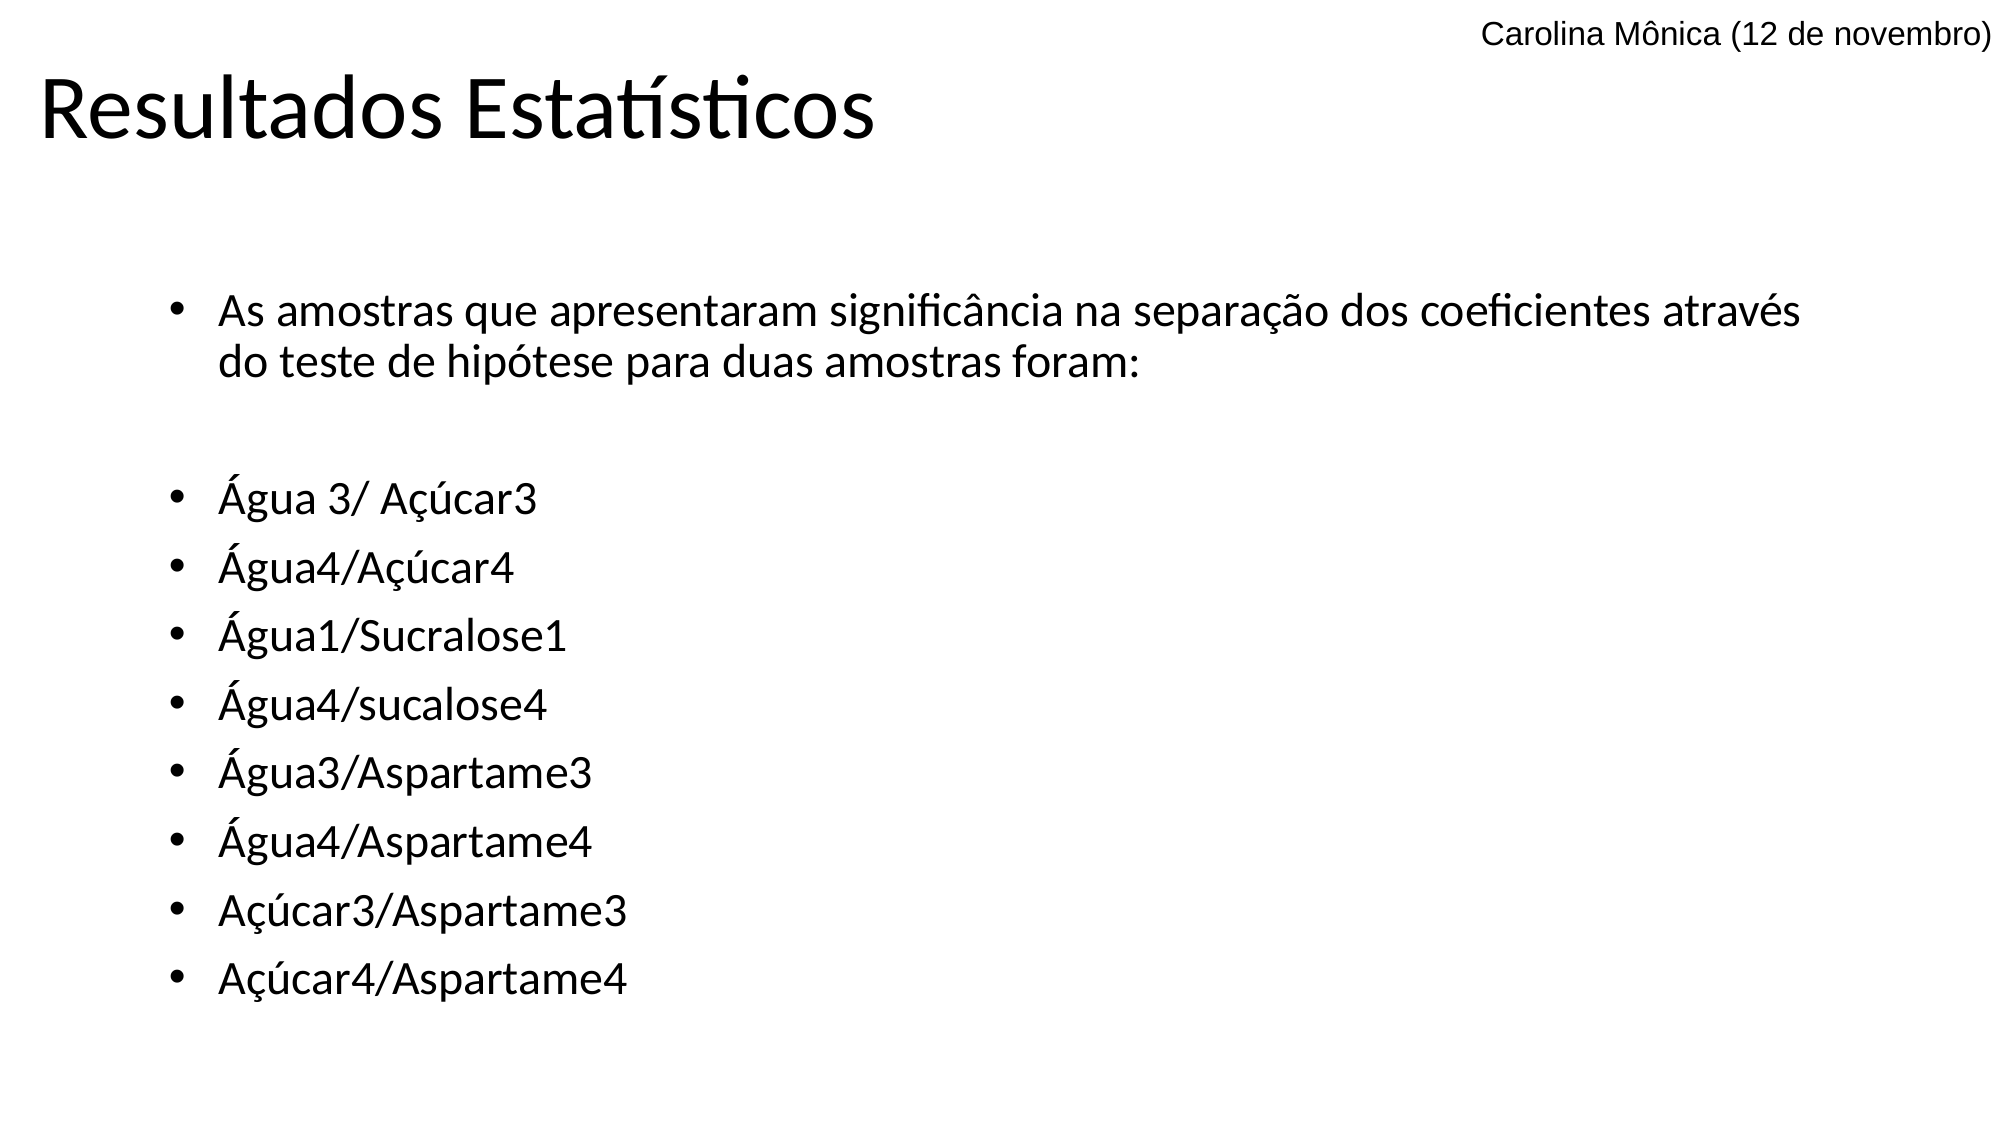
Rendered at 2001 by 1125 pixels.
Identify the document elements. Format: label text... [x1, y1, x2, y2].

text_box Carolina Mônica (12 de novembro) [1465, 4, 2000, 59]
list As amostras que apresentaram significância na separação dos coeficientes através do teste de hipótese para duas amostras foram: Água 3/ Açúcar3 Água4/Açúcar4 Água1/Sucralose1 Água4/sucalose4 Água3/Aspartame3 Água4/Aspartame4 Açúcar3/Aspartame3 Açúcar4/Aspartame4 [137, 277, 1863, 1014]
title Resultados Estatísticos [24, 0, 1750, 218]
